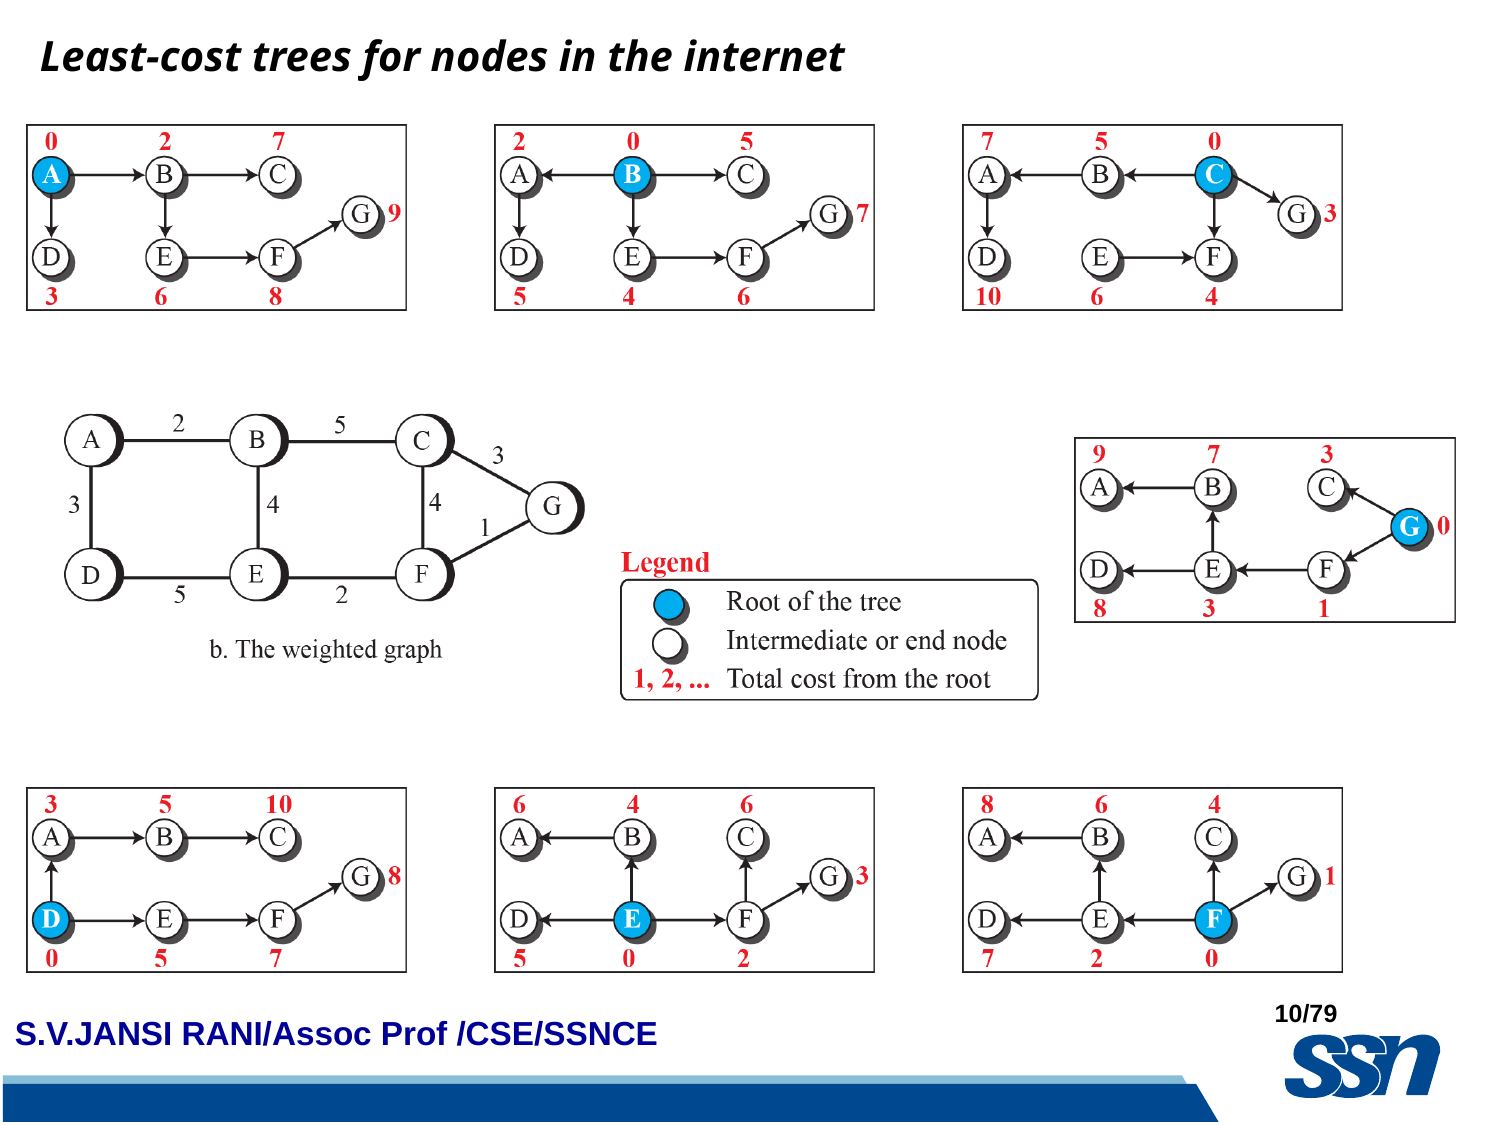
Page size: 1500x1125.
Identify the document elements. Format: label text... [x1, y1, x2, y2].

picture [494, 787, 876, 976]
picture [64, 409, 585, 665]
text_box Least-cost trees for nodes in the internet [24, 22, 1425, 87]
picture [1074, 437, 1456, 626]
picture [962, 787, 1344, 976]
picture [494, 124, 876, 313]
picture [25, 124, 407, 313]
picture [962, 124, 1344, 313]
picture [619, 548, 1039, 702]
picture [25, 787, 407, 976]
